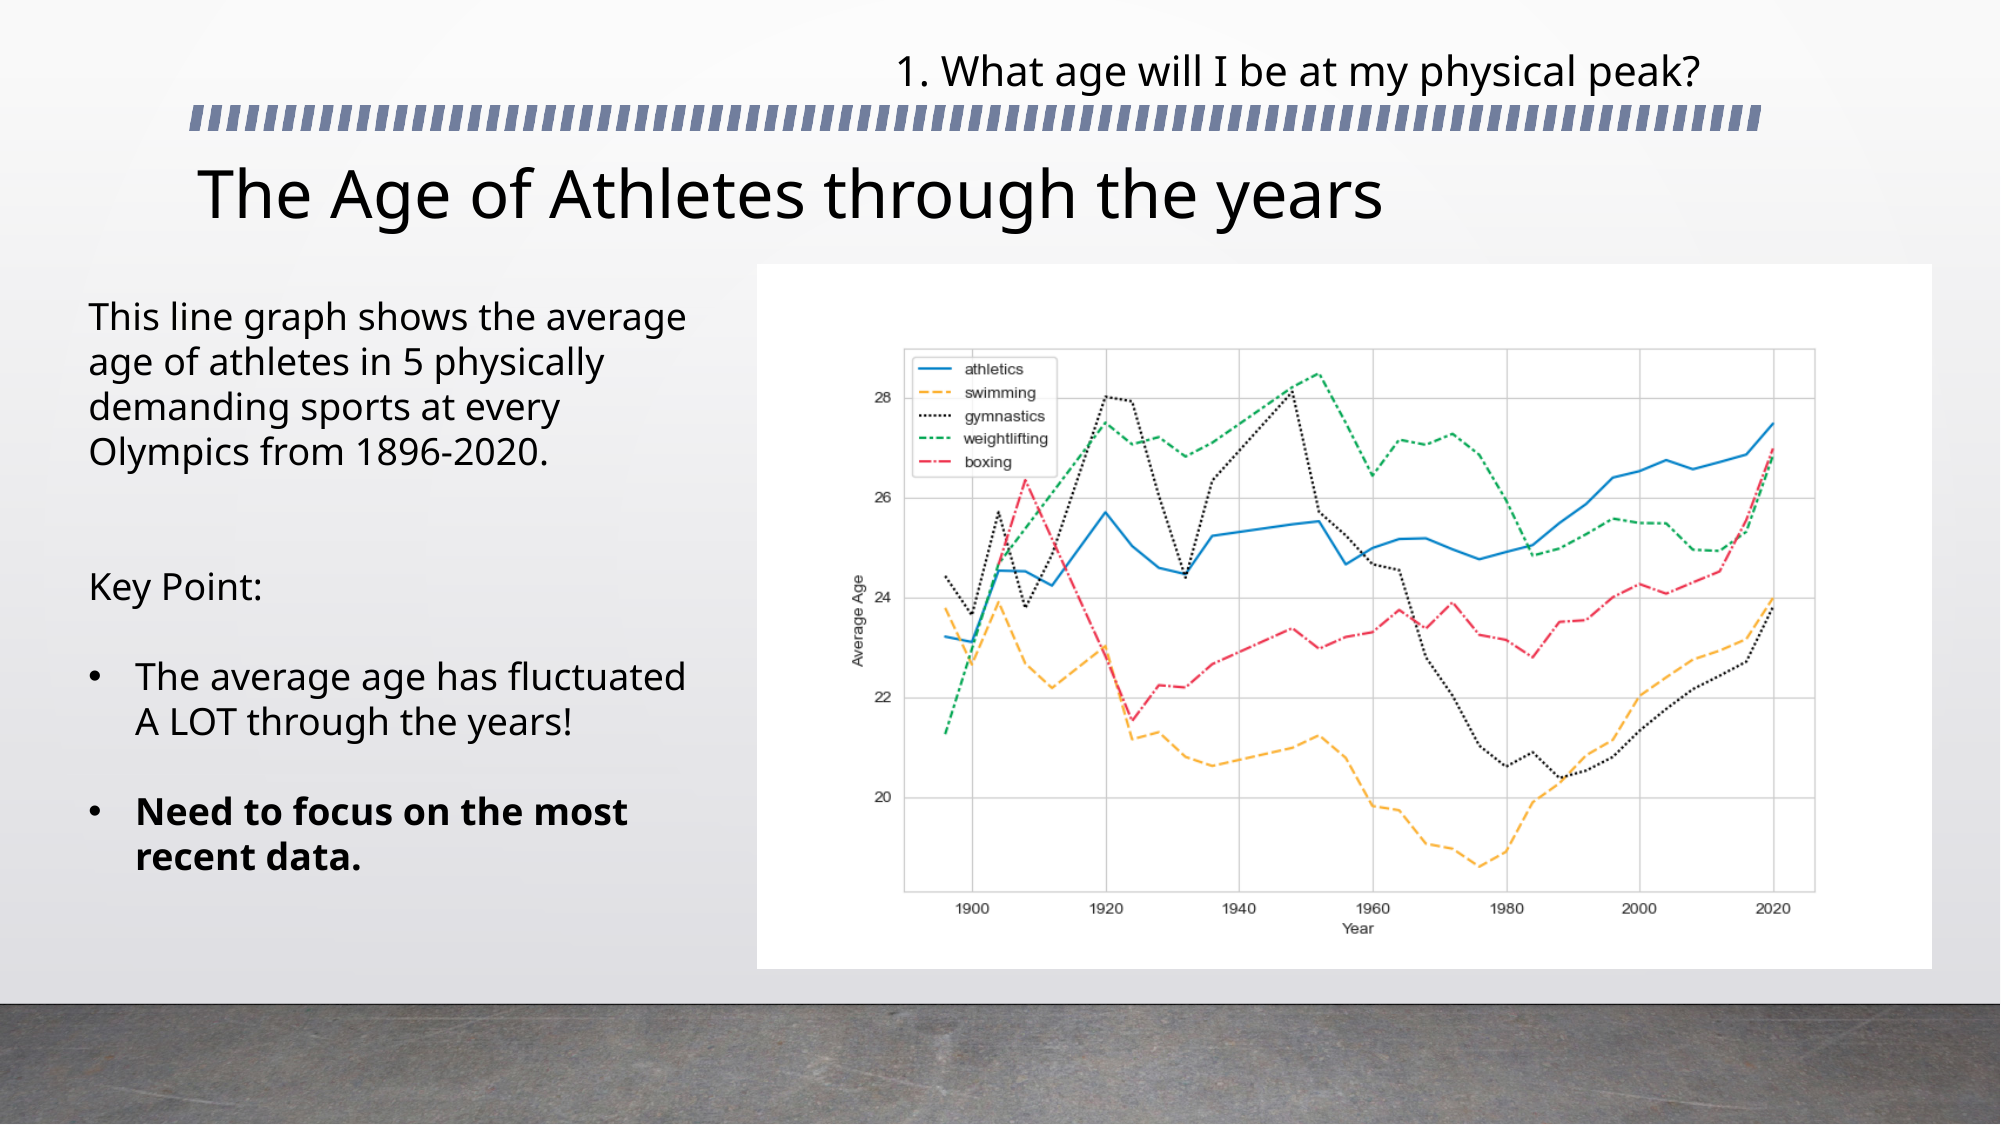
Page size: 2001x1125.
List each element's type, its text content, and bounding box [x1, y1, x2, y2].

text_box This line graph shows the average age of athletes in 5 physically demanding sports at every Olympics from 1896-2020. Key Point: The average age has fluctuated A LOT through the years! Need to focus on the most recent data. [73, 285, 725, 886]
text_box The Age of Athletes through the years [182, 153, 1758, 260]
picture [0, 1004, 2000, 1124]
picture [757, 264, 1932, 969]
title 1. What age will I be at my physical peak? [879, 42, 1809, 149]
